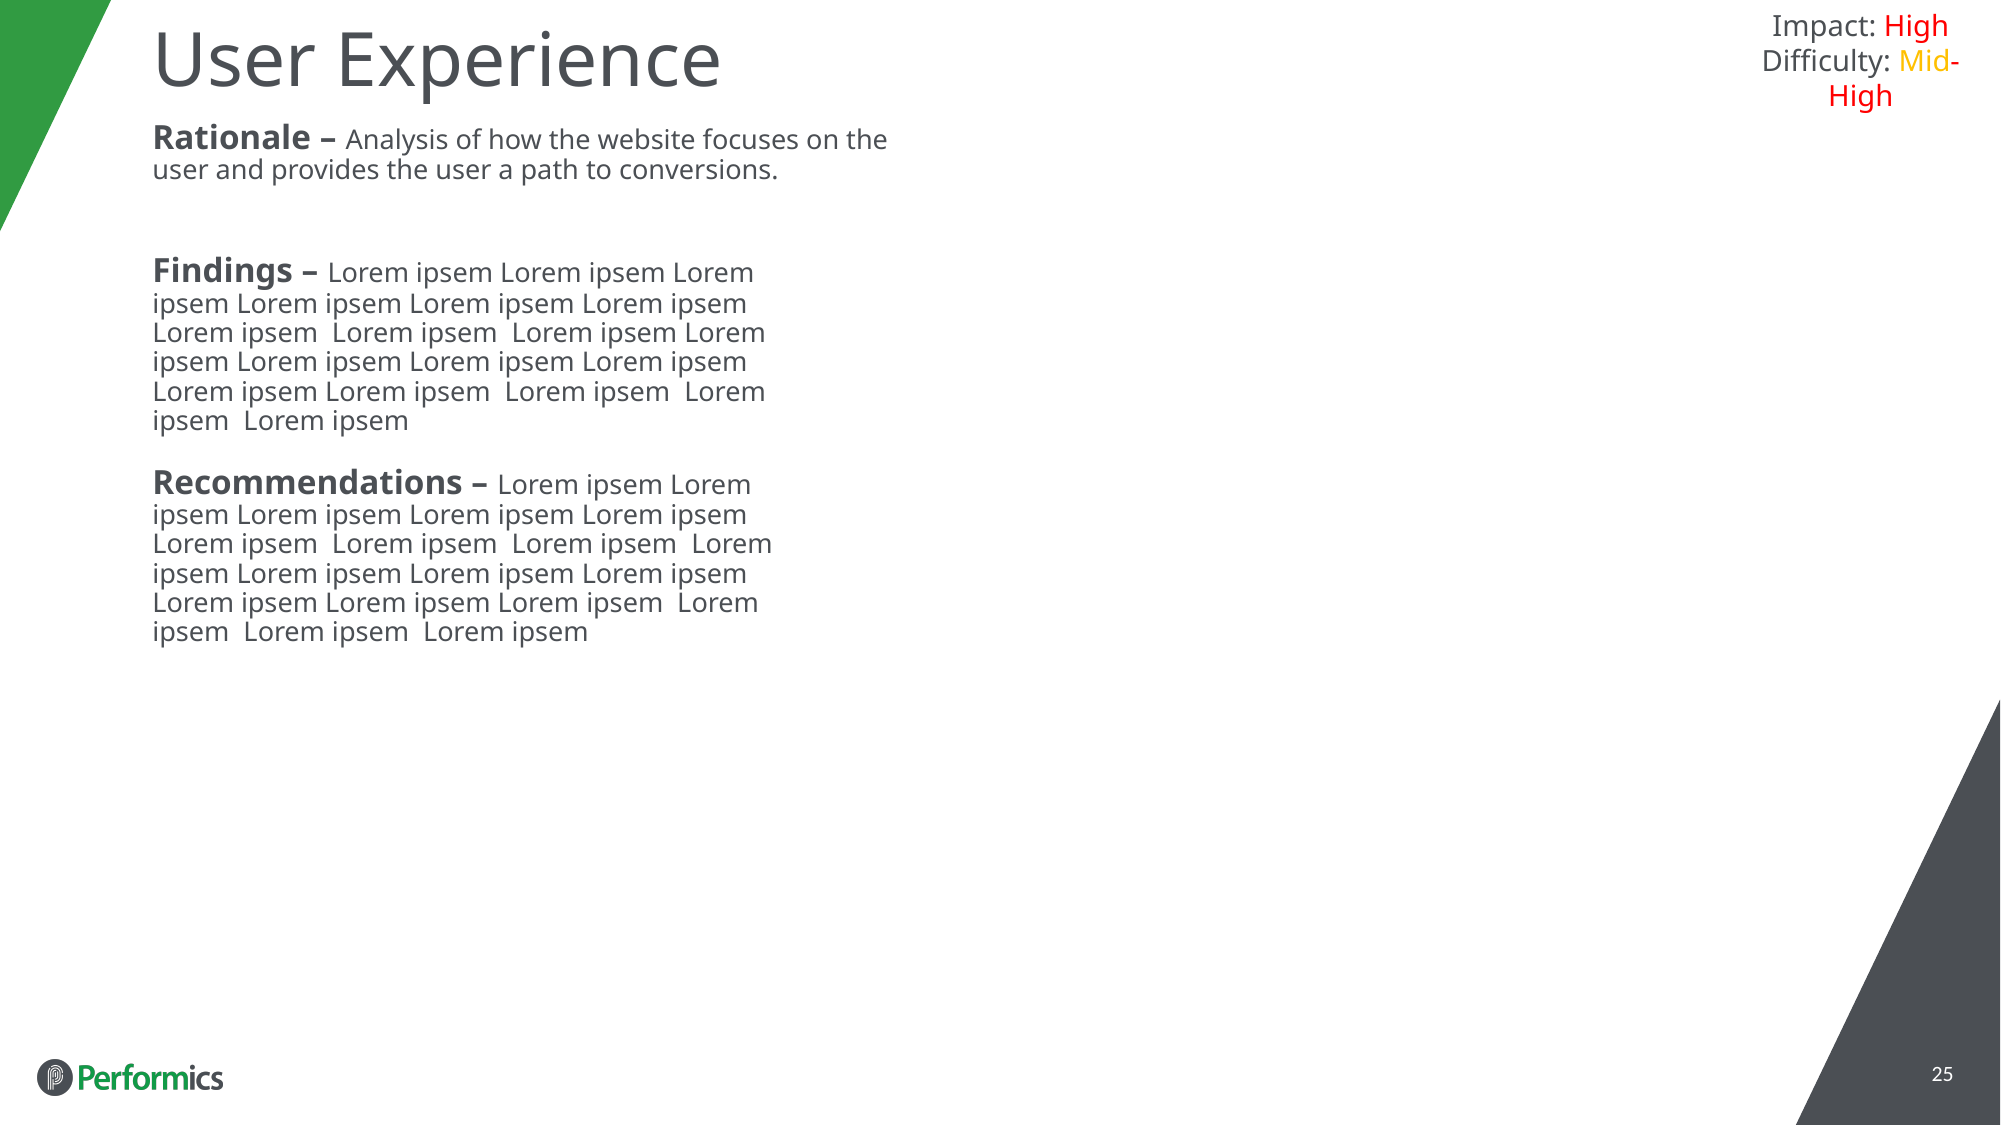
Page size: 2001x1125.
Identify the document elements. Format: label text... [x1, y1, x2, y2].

text_box Rationale – Analysis of how the website focuses on the user and provides the user a path to conversions. [137, 112, 924, 323]
title User Experience [137, 13, 1932, 111]
text_box Findings – Lorem ipsem Lorem ipsem Lorem ipsem Lorem ipsem Lorem ipsem Lorem ipsem Lorem ipsem Lorem ipsem Lorem ipsem Lorem ipsem Lorem ipsem Lorem ipsem Lorem ipsem Lorem ipsem Lorem ipsem Lorem ipsem Lorem ipsem Lorem ipsem [137, 246, 817, 593]
picture [37, 1059, 223, 1096]
text_box Impact: High Difficulty: Mid-High [1725, 0, 1997, 86]
slide_number 25 [1839, 1042, 1969, 1103]
text_box Recommendations – Lorem ipsem Lorem ipsem Lorem ipsem Lorem ipsem Lorem ipsem Lorem ipsem Lorem ipsem Lorem ipsem Lorem ipsem Lorem ipsem Lorem ipsem Lorem ipsem Lorem ipsem Lorem ipsem Lorem ipsem Lorem ipsem Lorem ipsem Lorem ipsem [137, 593, 817, 804]
